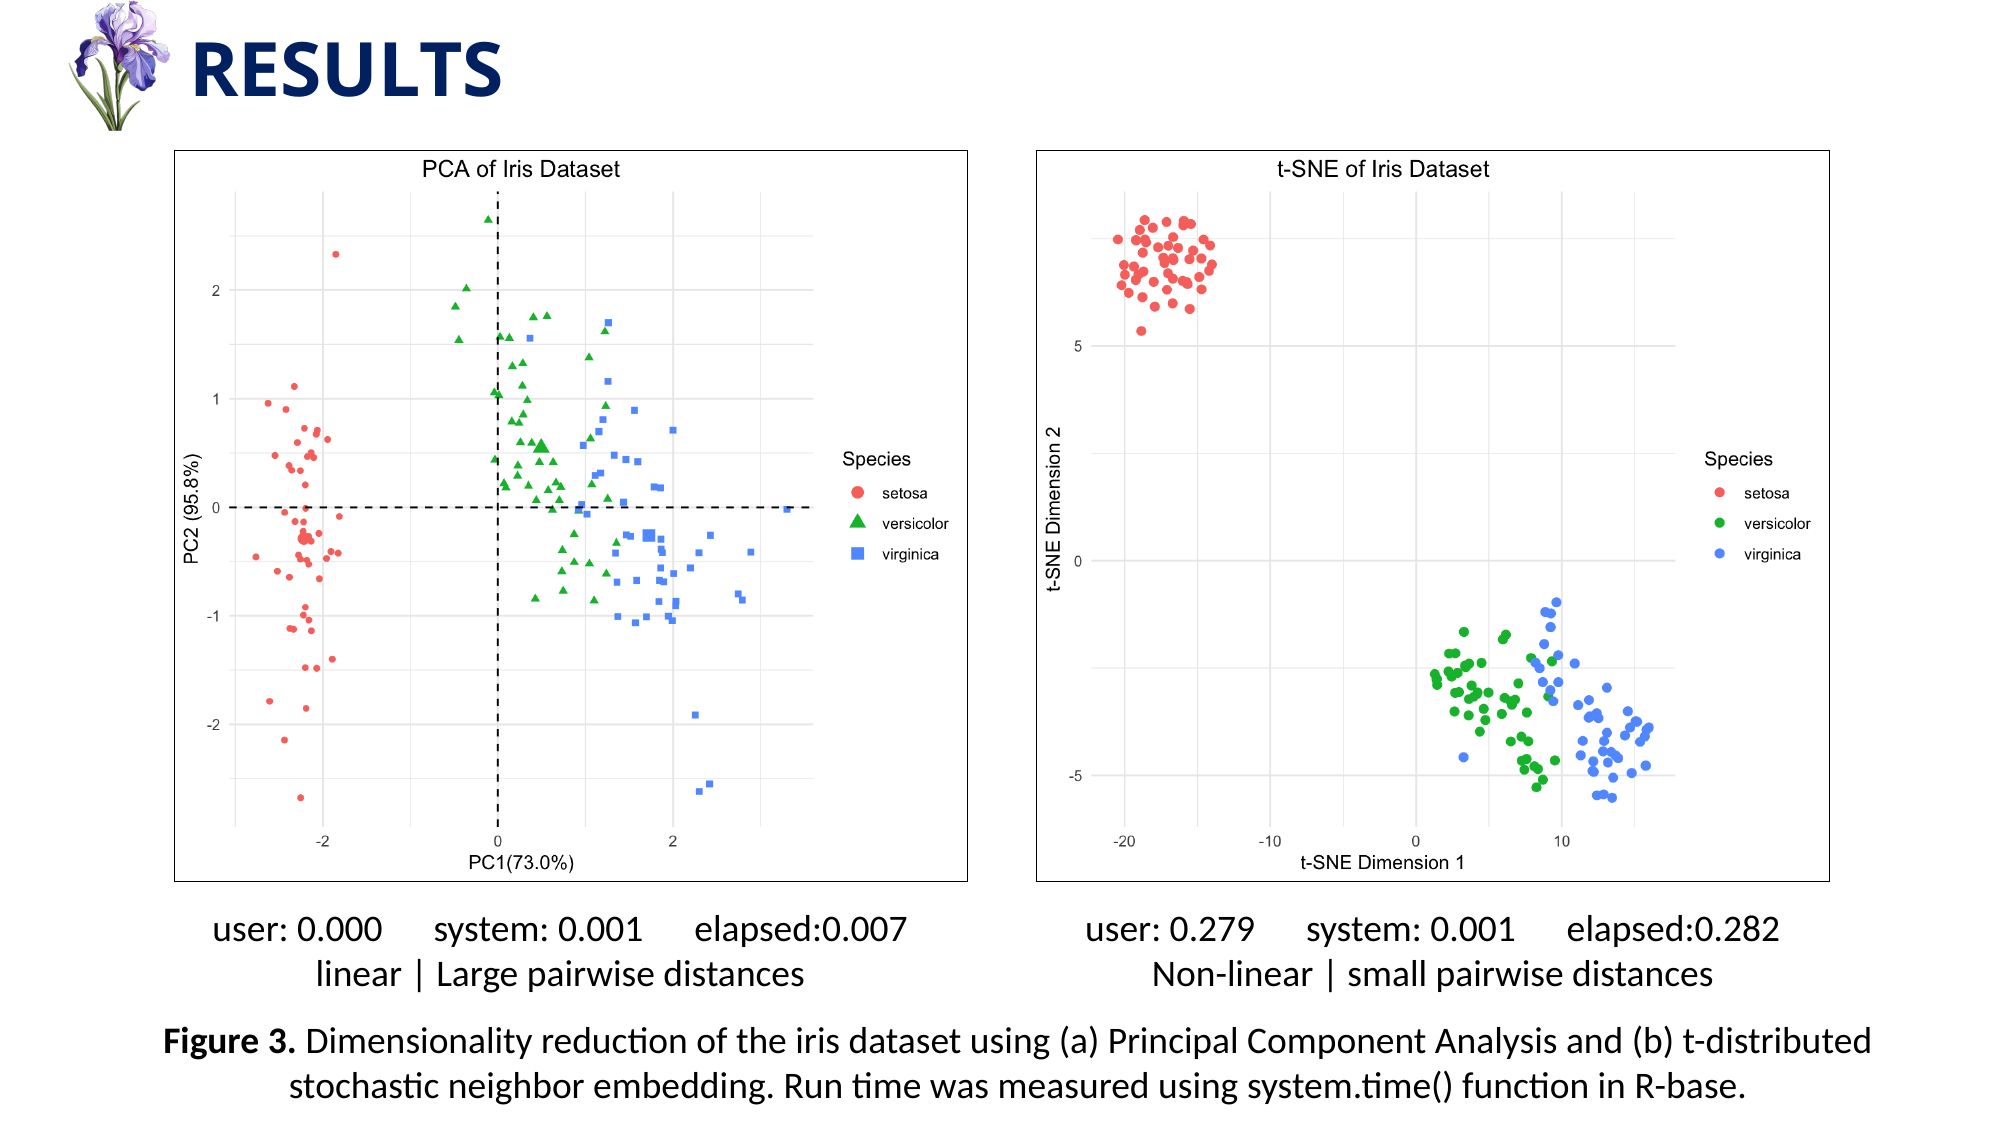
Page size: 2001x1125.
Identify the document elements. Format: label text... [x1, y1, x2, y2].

title RESULTS [194, 9, 1900, 136]
text_box user: 0.000 system: 0.001 elapsed:0.007 linear | Large pairwise distances [197, 896, 924, 1002]
picture [1036, 150, 1830, 882]
picture [41, 0, 194, 147]
text_box user: 0.279 system: 0.001 elapsed:0.282 Non-linear | small pairwise distances [1070, 896, 1796, 1002]
picture [174, 150, 968, 882]
text_box Figure 3. Dimensionality reduction of the iris dataset using (a) Principal Component Analysis and (b) t-distributed stochastic neighbor embedding. Run time was measured using system.time() function in R-base. [138, 1009, 1900, 1114]
